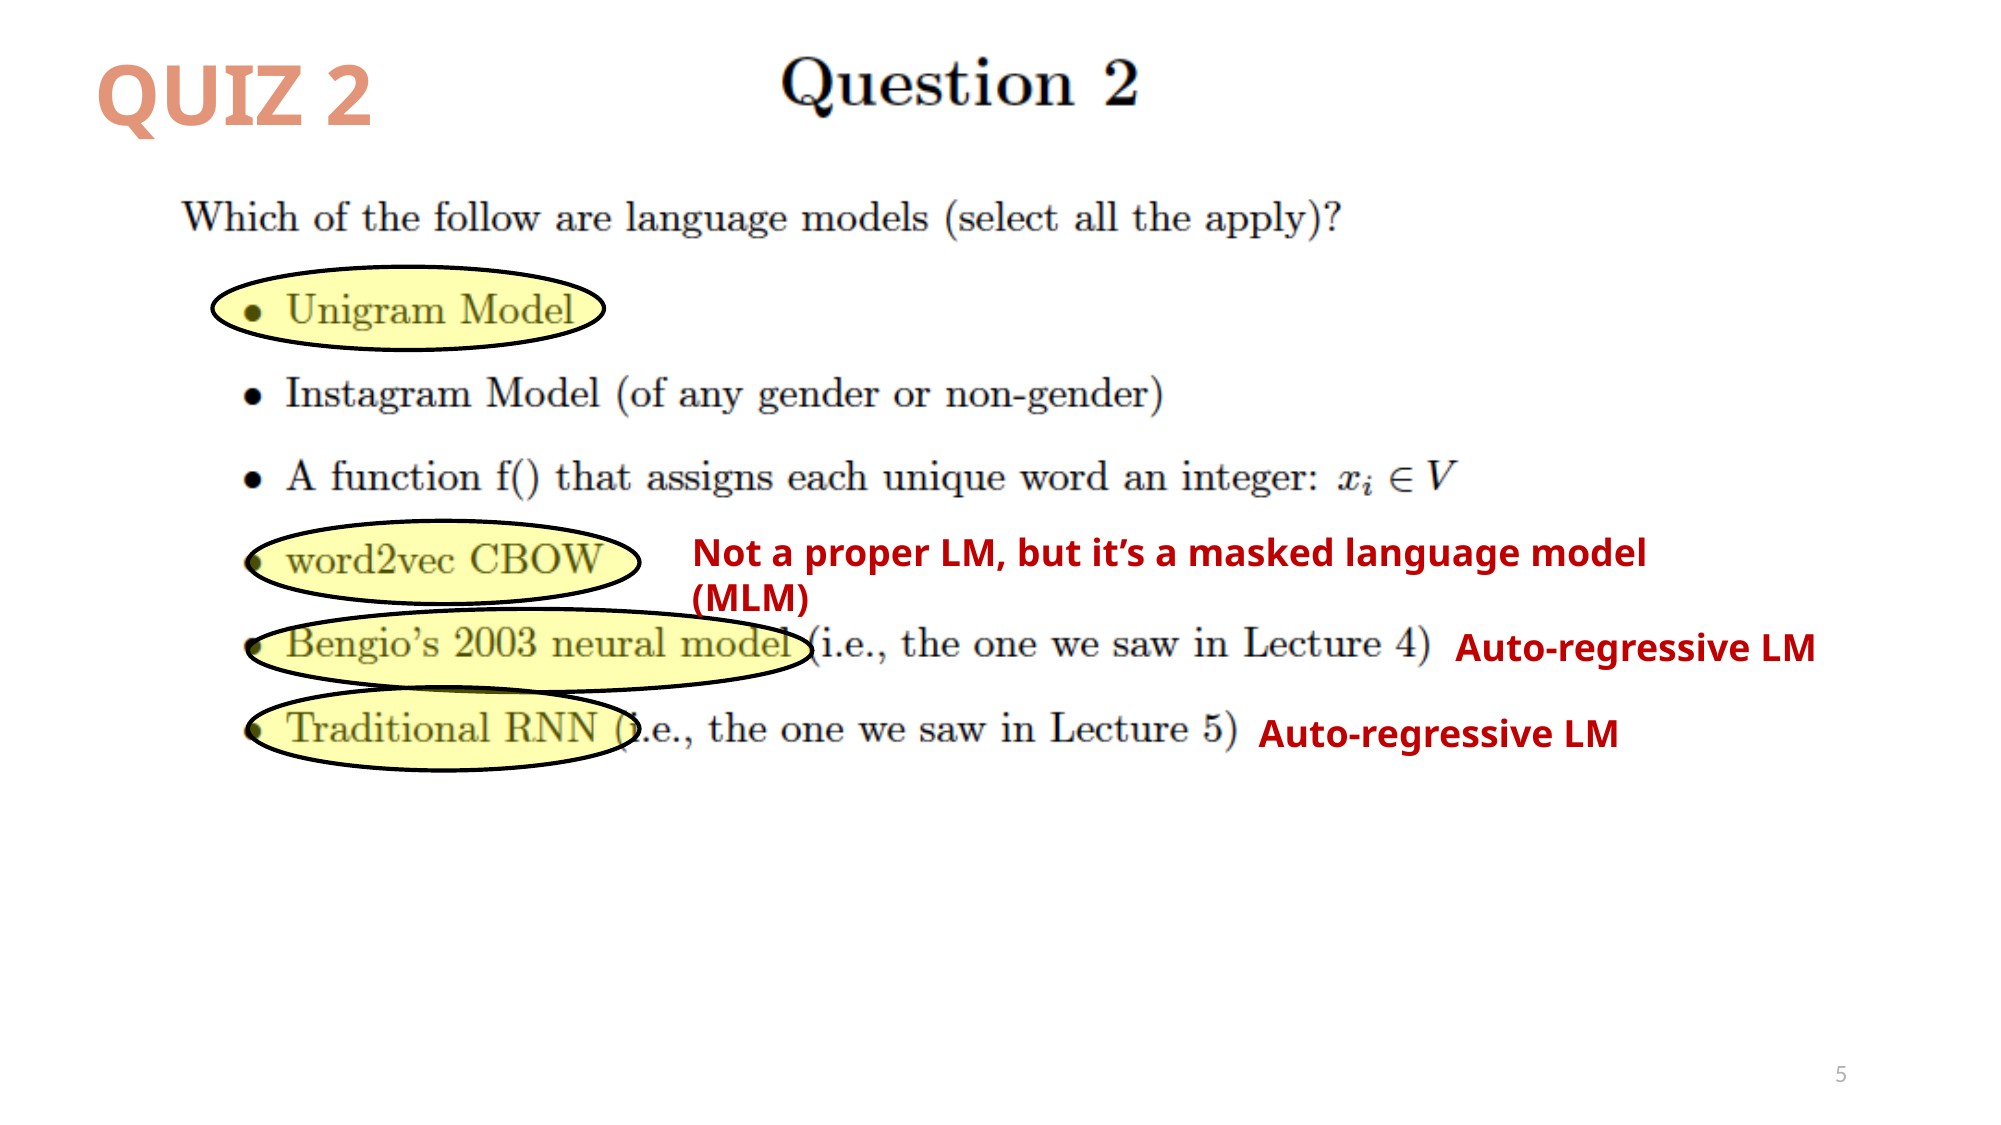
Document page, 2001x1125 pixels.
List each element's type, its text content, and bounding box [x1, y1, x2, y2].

text_box Auto-regressive LM [1509, 616, 1835, 677]
title QUIZ 2 [79, 45, 1000, 147]
slide_number 5 [1412, 1042, 1863, 1103]
text_box Not a proper LM, but it’s a masked language model (MLM) [1509, 521, 1740, 616]
text_box Auto-regressive LM [1509, 703, 1638, 763]
picture [733, 26, 1209, 133]
picture [151, 172, 1509, 794]
